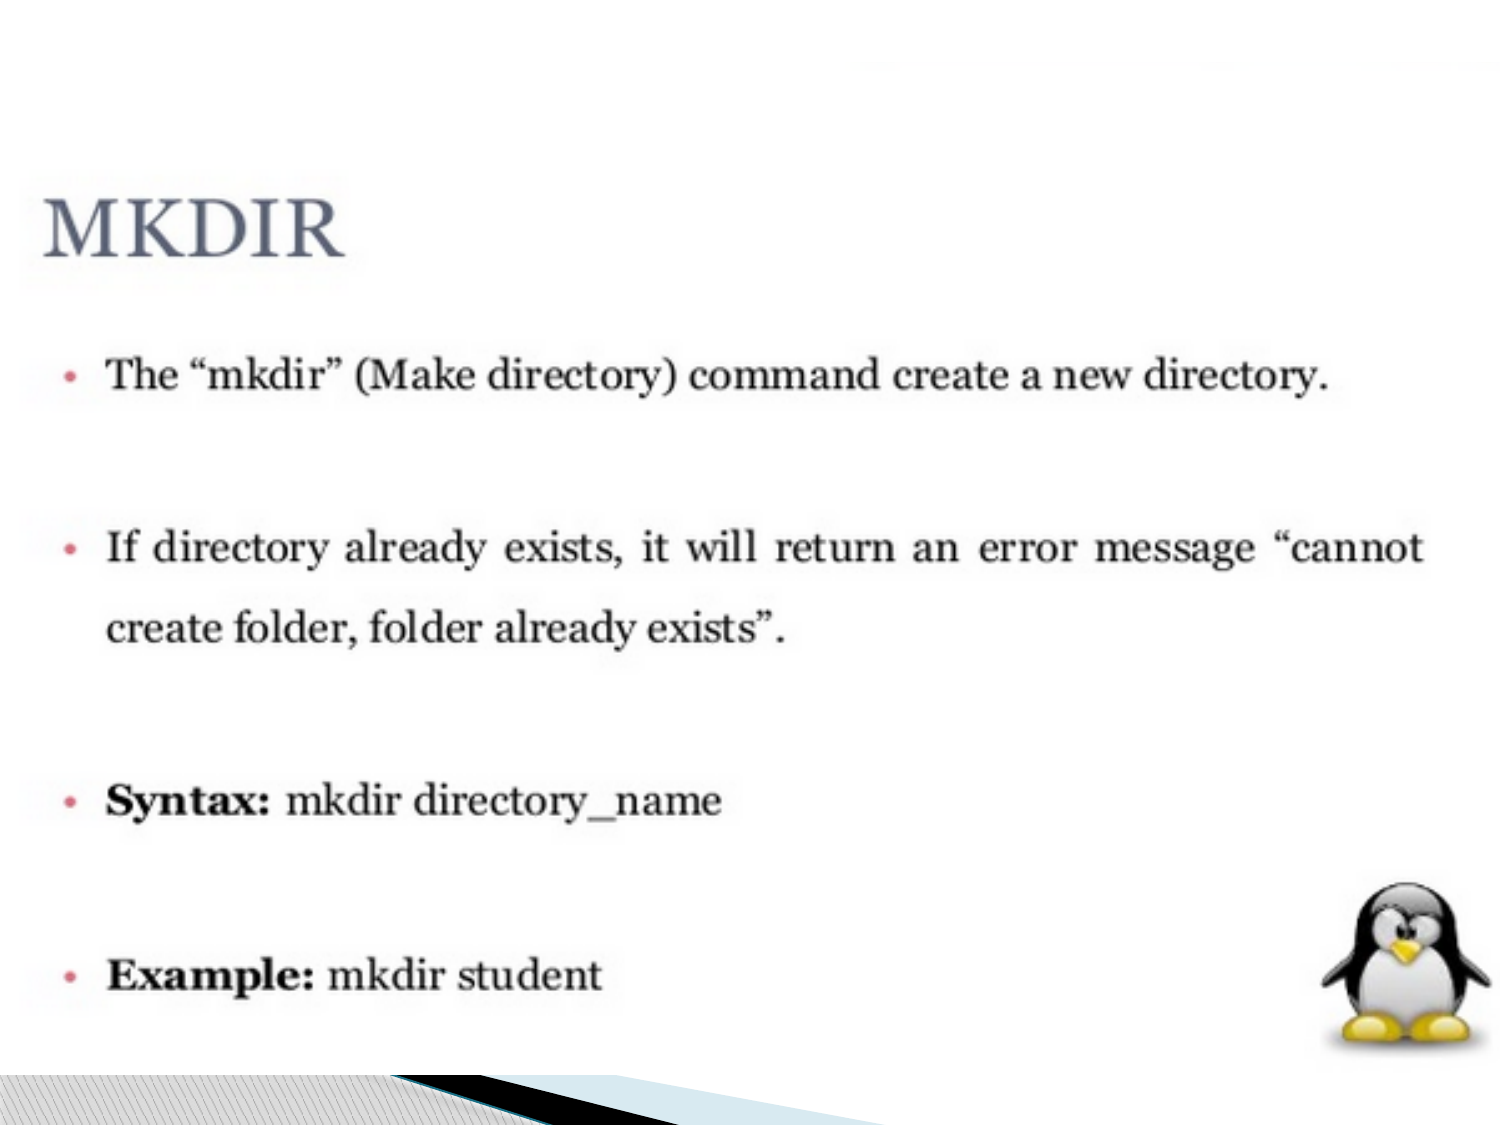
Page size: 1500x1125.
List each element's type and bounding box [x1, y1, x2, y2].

list [0, 62, 1500, 1076]
